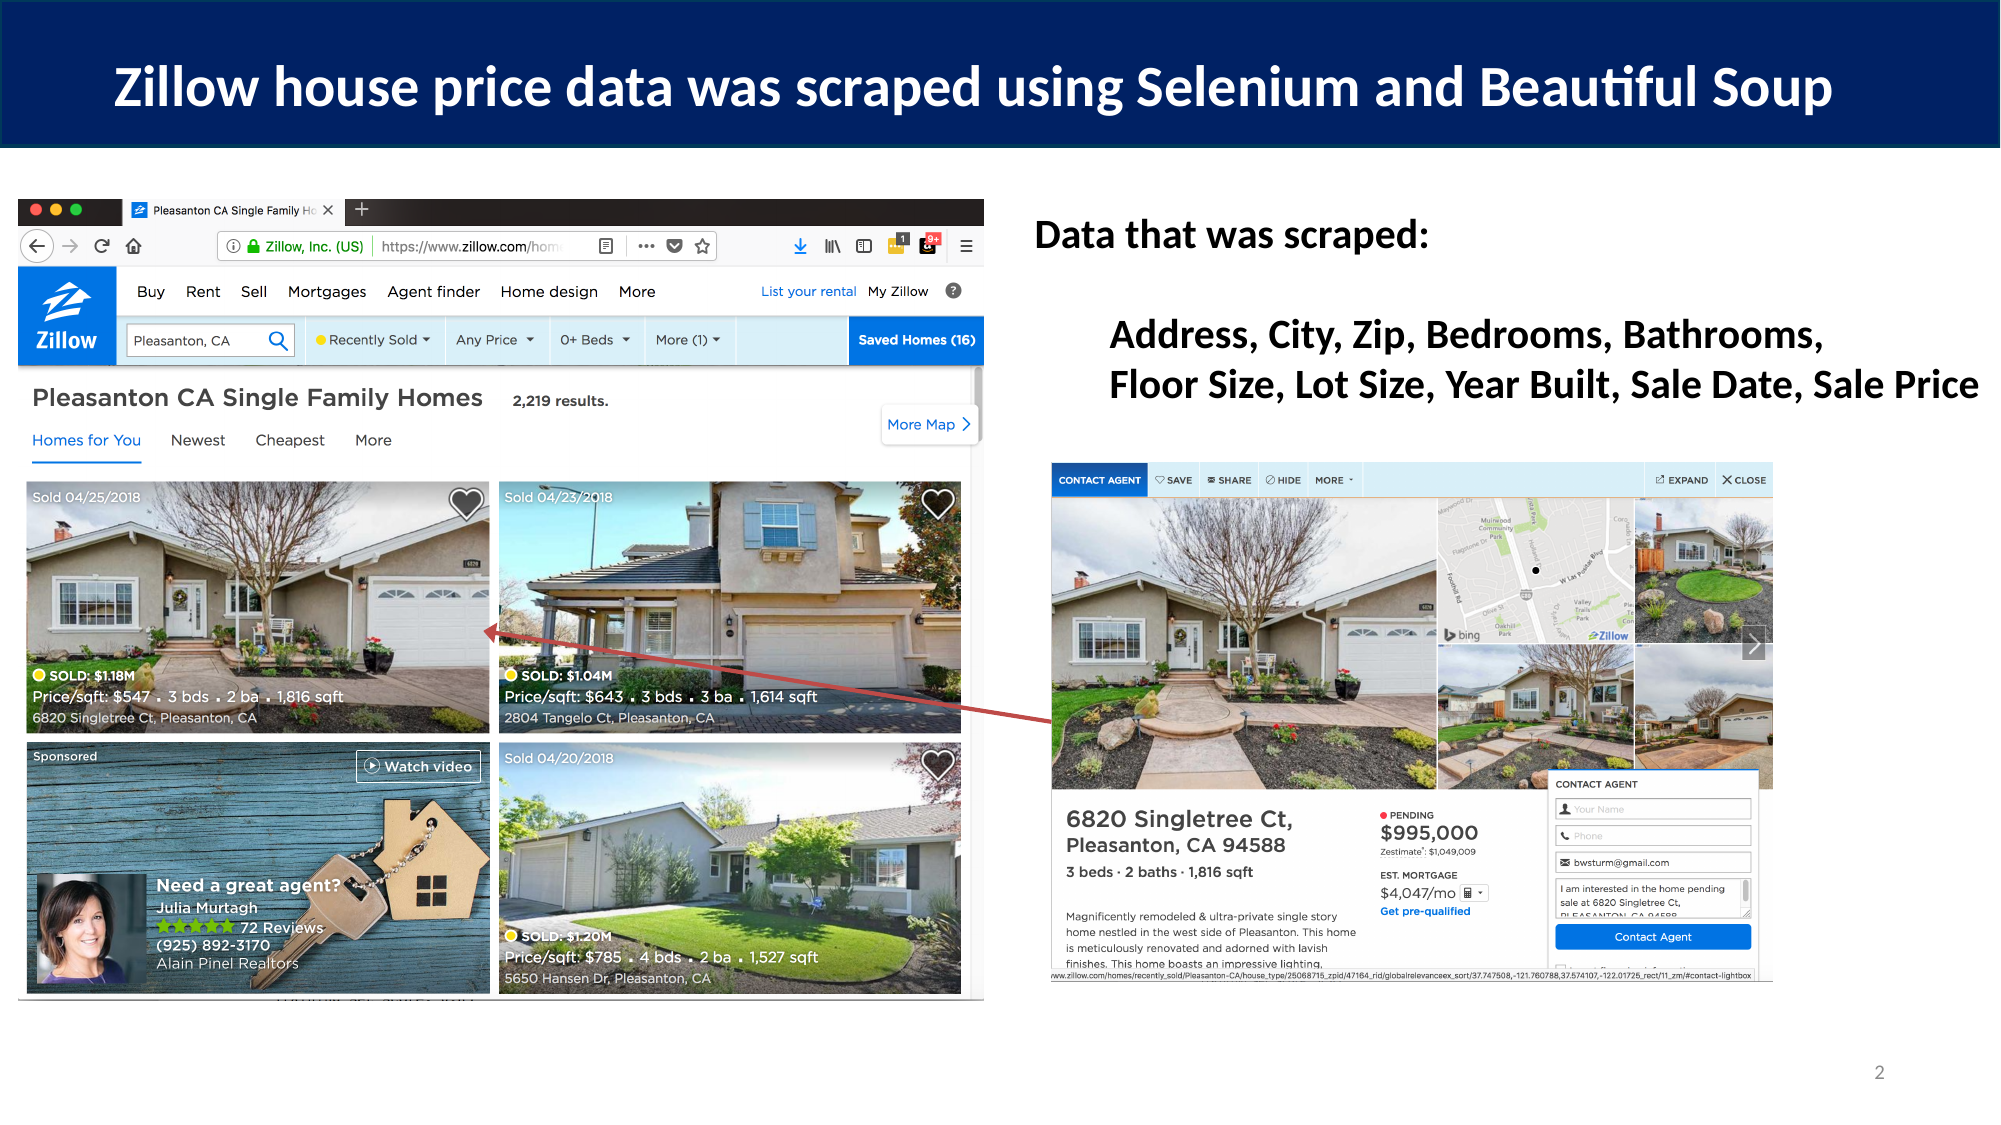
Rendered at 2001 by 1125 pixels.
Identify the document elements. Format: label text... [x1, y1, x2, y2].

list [1051, 461, 1773, 982]
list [18, 199, 984, 1001]
text_box Data that was scraped: Address, City, Zip, Bedrooms, Bathrooms, Floor Size, Lot Size, Year Built, Sale Date, Sale Price [1019, 199, 2000, 415]
title Zillow house price data was scraped using Selenium and Beautiful Soup [99, 19, 1900, 146]
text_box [482, 630, 1052, 723]
slide_number 2 [1666, 1040, 1900, 1101]
